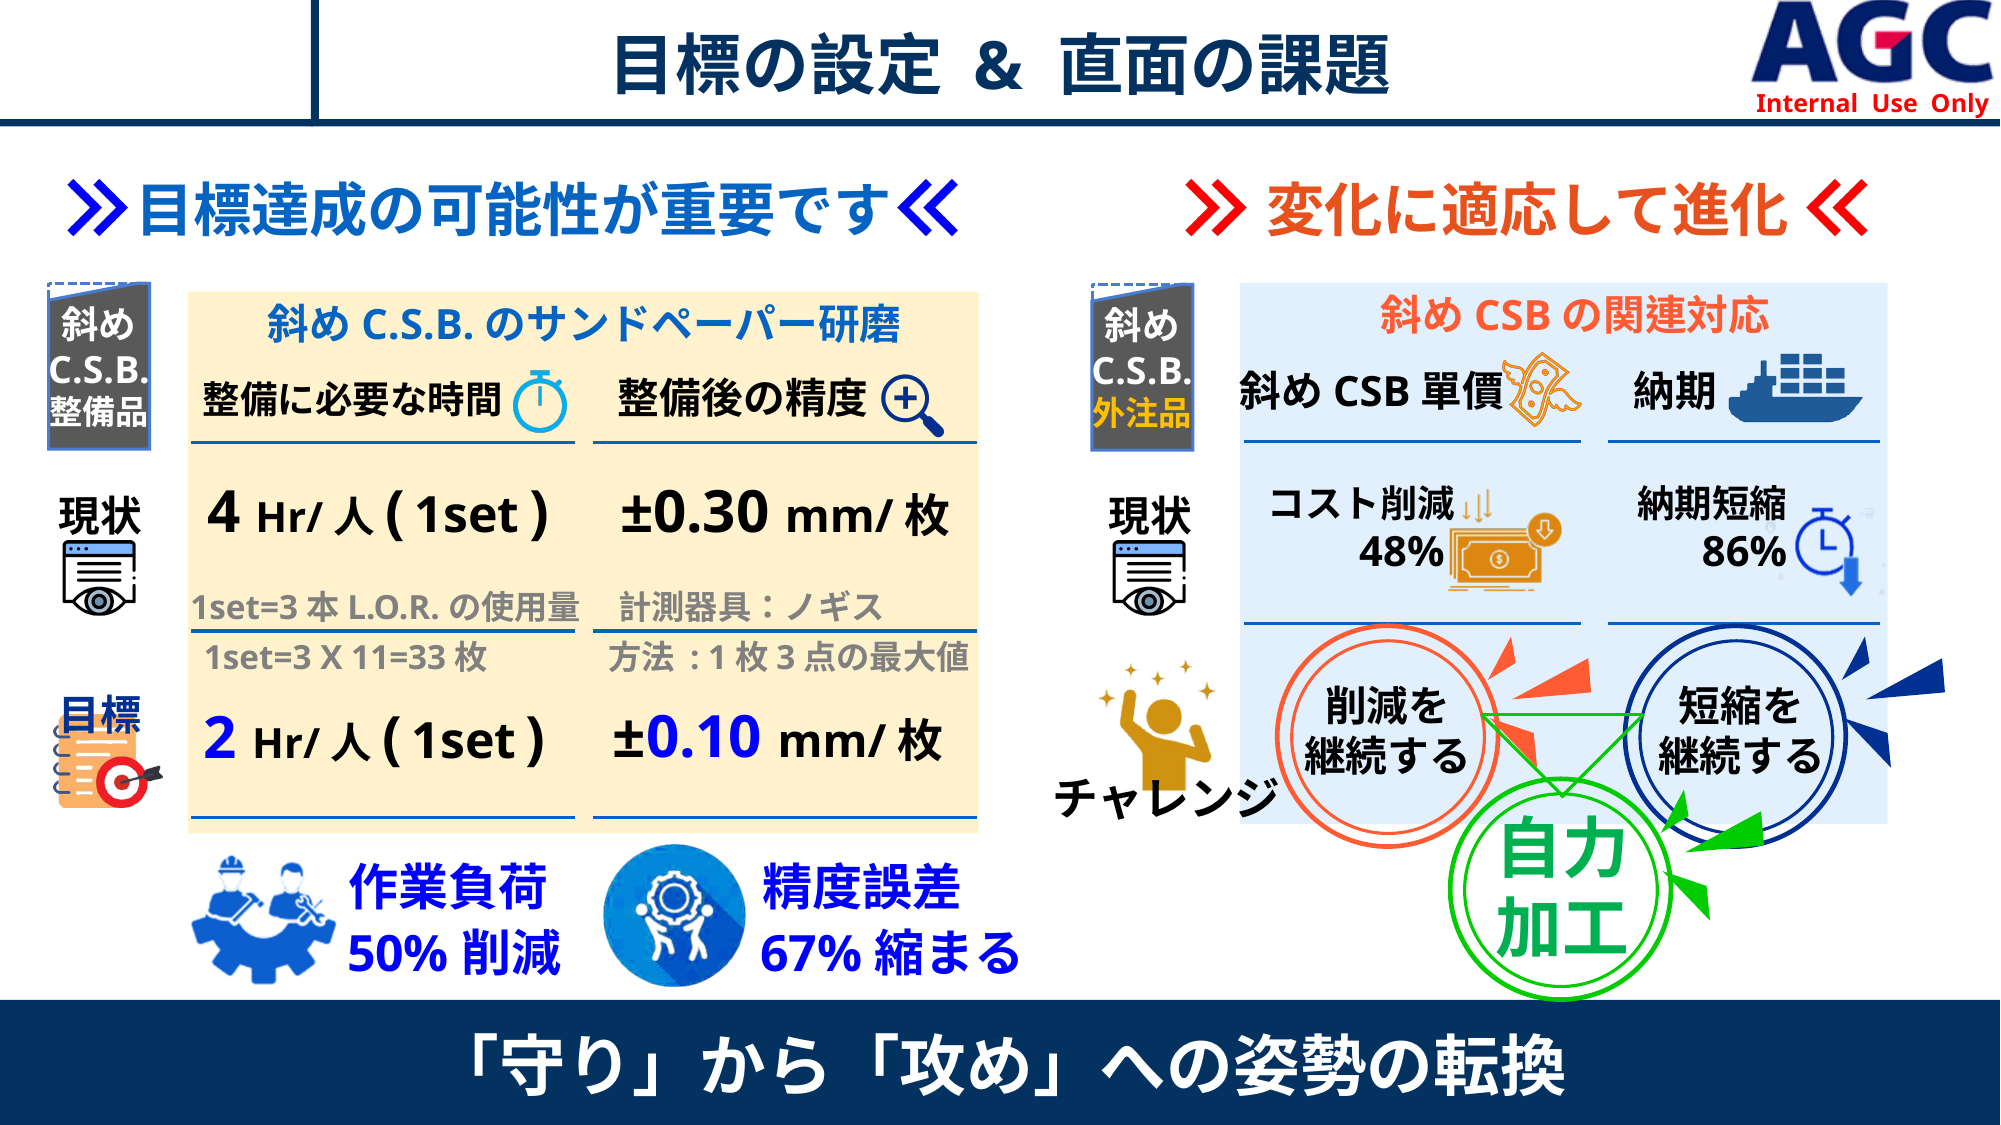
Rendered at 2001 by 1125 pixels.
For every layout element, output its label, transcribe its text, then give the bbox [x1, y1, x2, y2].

text_box [1658, 786, 1690, 836]
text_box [1093, 482, 1208, 616]
picture [180, 837, 347, 996]
text_box 斜めCSBの関連対応 [1373, 288, 1779, 339]
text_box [43, 681, 163, 808]
text_box [1449, 798, 1672, 1001]
text_box 4 Hr/人( 1set ) [200, 474, 556, 544]
text_box 目標の設定 & 直面の課題 [602, 22, 1399, 103]
text_box [187, 633, 980, 834]
text_box 目標達成の可能性が重要です [156, 172, 869, 245]
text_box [1157, 162, 1275, 253]
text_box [1091, 283, 1194, 451]
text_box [1778, 162, 1896, 253]
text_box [1621, 472, 1901, 603]
picture [1747, 0, 2000, 86]
text_box [1298, 804, 1319, 825]
text_box 変化に適応して進化 [1275, 173, 1778, 244]
text_box [0, 999, 2000, 1125]
text_box [310, 0, 319, 123]
text_box 整備に必要な時間 [194, 375, 502, 422]
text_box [1560, 714, 1644, 798]
text_box 2 Hr/人( 1set ) [195, 700, 555, 772]
text_box [187, 291, 980, 630]
picture [1501, 348, 1583, 431]
text_box 50%削減 [347, 920, 569, 981]
text_box [1485, 633, 1517, 683]
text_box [1239, 359, 1501, 363]
text_box ±0.30 mm/枚 [613, 474, 958, 544]
text_box [1684, 809, 1766, 854]
text_box ±0.10 mm/枚 [605, 699, 952, 770]
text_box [869, 162, 986, 253]
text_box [43, 482, 158, 616]
text_box 斜めCSB單價 [1232, 363, 1501, 418]
picture [603, 844, 746, 987]
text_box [39, 162, 156, 253]
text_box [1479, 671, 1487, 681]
text_box [1865, 656, 1947, 701]
text_box 整備後の精度 [611, 372, 875, 422]
picture [502, 363, 578, 440]
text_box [1035, 655, 1298, 833]
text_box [1481, 714, 1560, 798]
text_box [1626, 624, 1847, 844]
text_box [192, 697, 557, 774]
text_box [1804, 725, 1889, 825]
text_box 方法 : 1枚3点の最大値 [601, 637, 977, 677]
text_box 斜めC.S.B.のサンドペーパー研磨 [261, 298, 910, 348]
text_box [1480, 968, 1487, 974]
text_box 67%縮まる [753, 920, 1032, 981]
text_box 精度誤差 [755, 855, 971, 916]
picture [1726, 346, 1866, 431]
text_box 作業負荷 [347, 855, 557, 916]
text_box 1set=3本L.O.R.の使用量 [182, 586, 589, 626]
text_box [1239, 281, 1889, 732]
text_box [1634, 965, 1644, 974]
text_box [1839, 633, 1871, 683]
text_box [48, 282, 150, 450]
text_box [1298, 624, 1497, 848]
text_box 1set=3 X 11=33枚 [197, 637, 495, 677]
picture [875, 367, 951, 443]
text_box 自力 加工 [1480, 798, 1495, 811]
text_box [314, 118, 2000, 128]
text_box 納期 [1625, 364, 1726, 416]
text_box 計測器具：ノギス [611, 586, 892, 626]
text_box [1457, 800, 1480, 825]
text_box 短縮を 継続する [1827, 671, 1840, 695]
text_box 「守り」から「攻め」への姿勢の転換 [422, 1020, 1579, 1107]
text_box [0, 118, 314, 128]
text_box [1511, 656, 1593, 701]
text_box [1671, 872, 1712, 924]
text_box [1251, 471, 1568, 596]
text_box 自力 加工 [1626, 798, 1644, 814]
text_box [1846, 717, 1893, 771]
text_box [1644, 802, 1664, 825]
